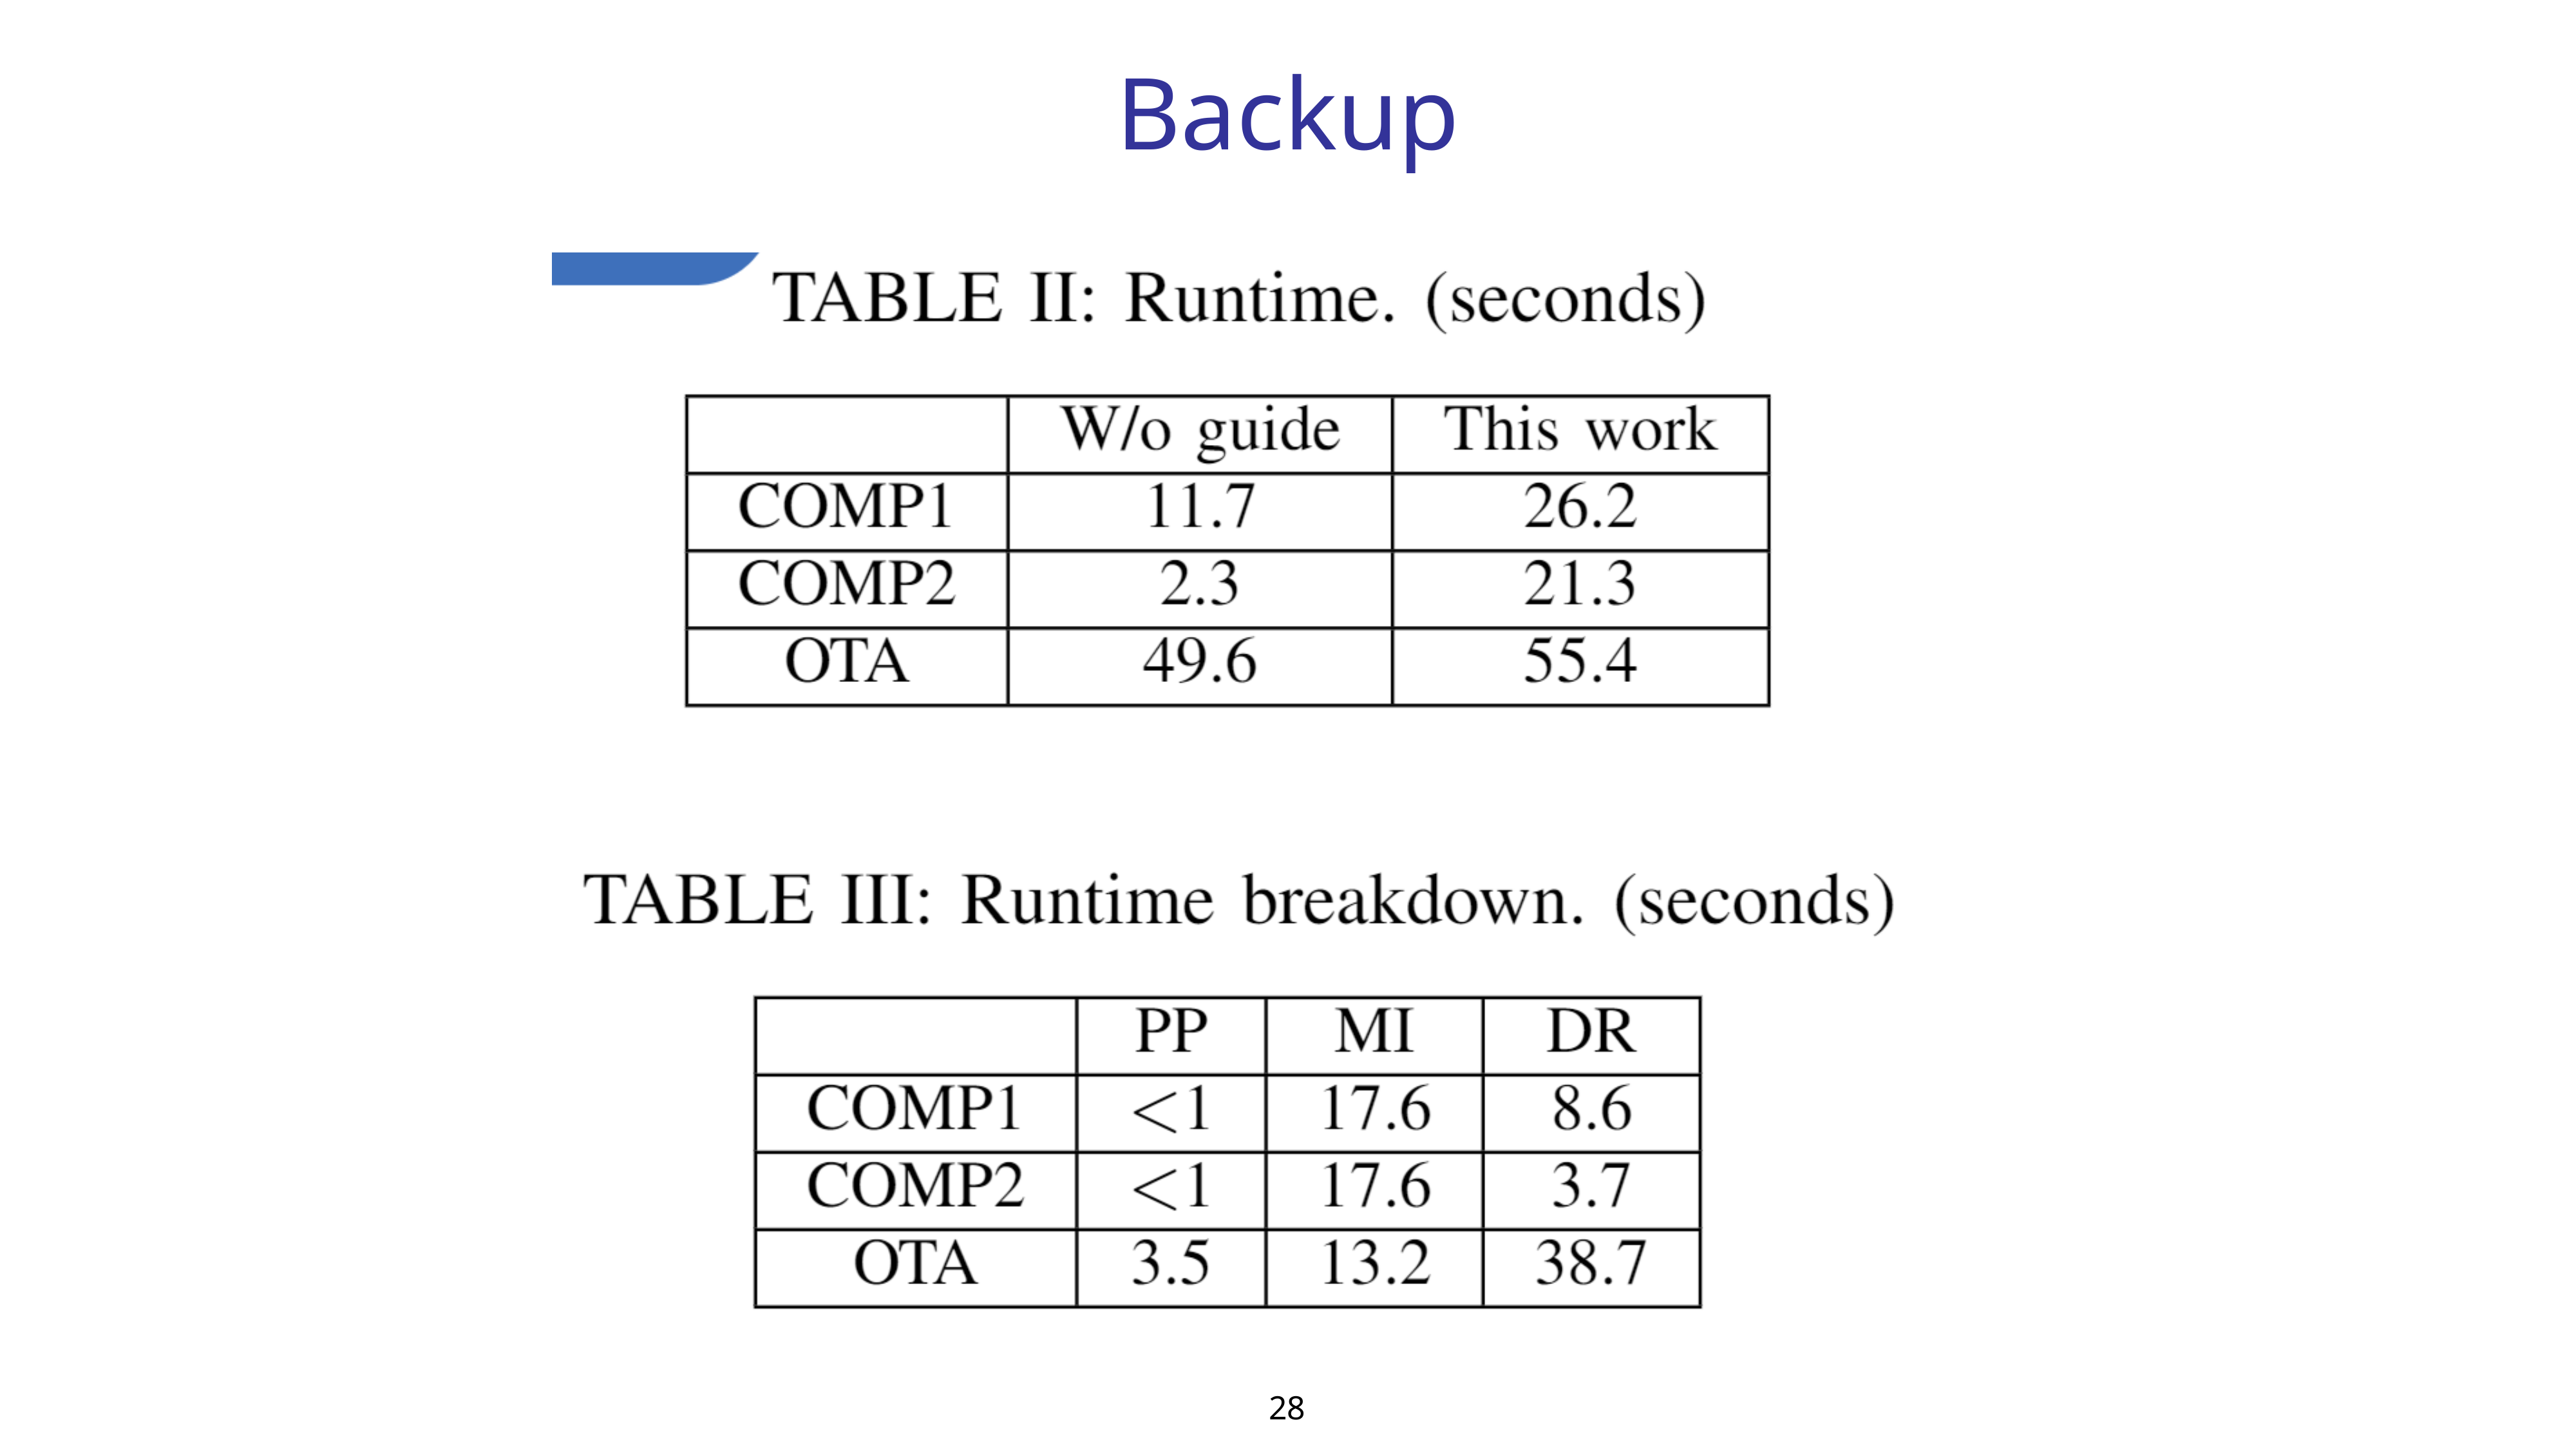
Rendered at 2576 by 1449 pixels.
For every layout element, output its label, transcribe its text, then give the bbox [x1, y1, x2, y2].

slide_number 28 [1263, 1381, 1312, 1431]
title Backup [178, 34, 2398, 186]
picture [552, 252, 2071, 1352]
